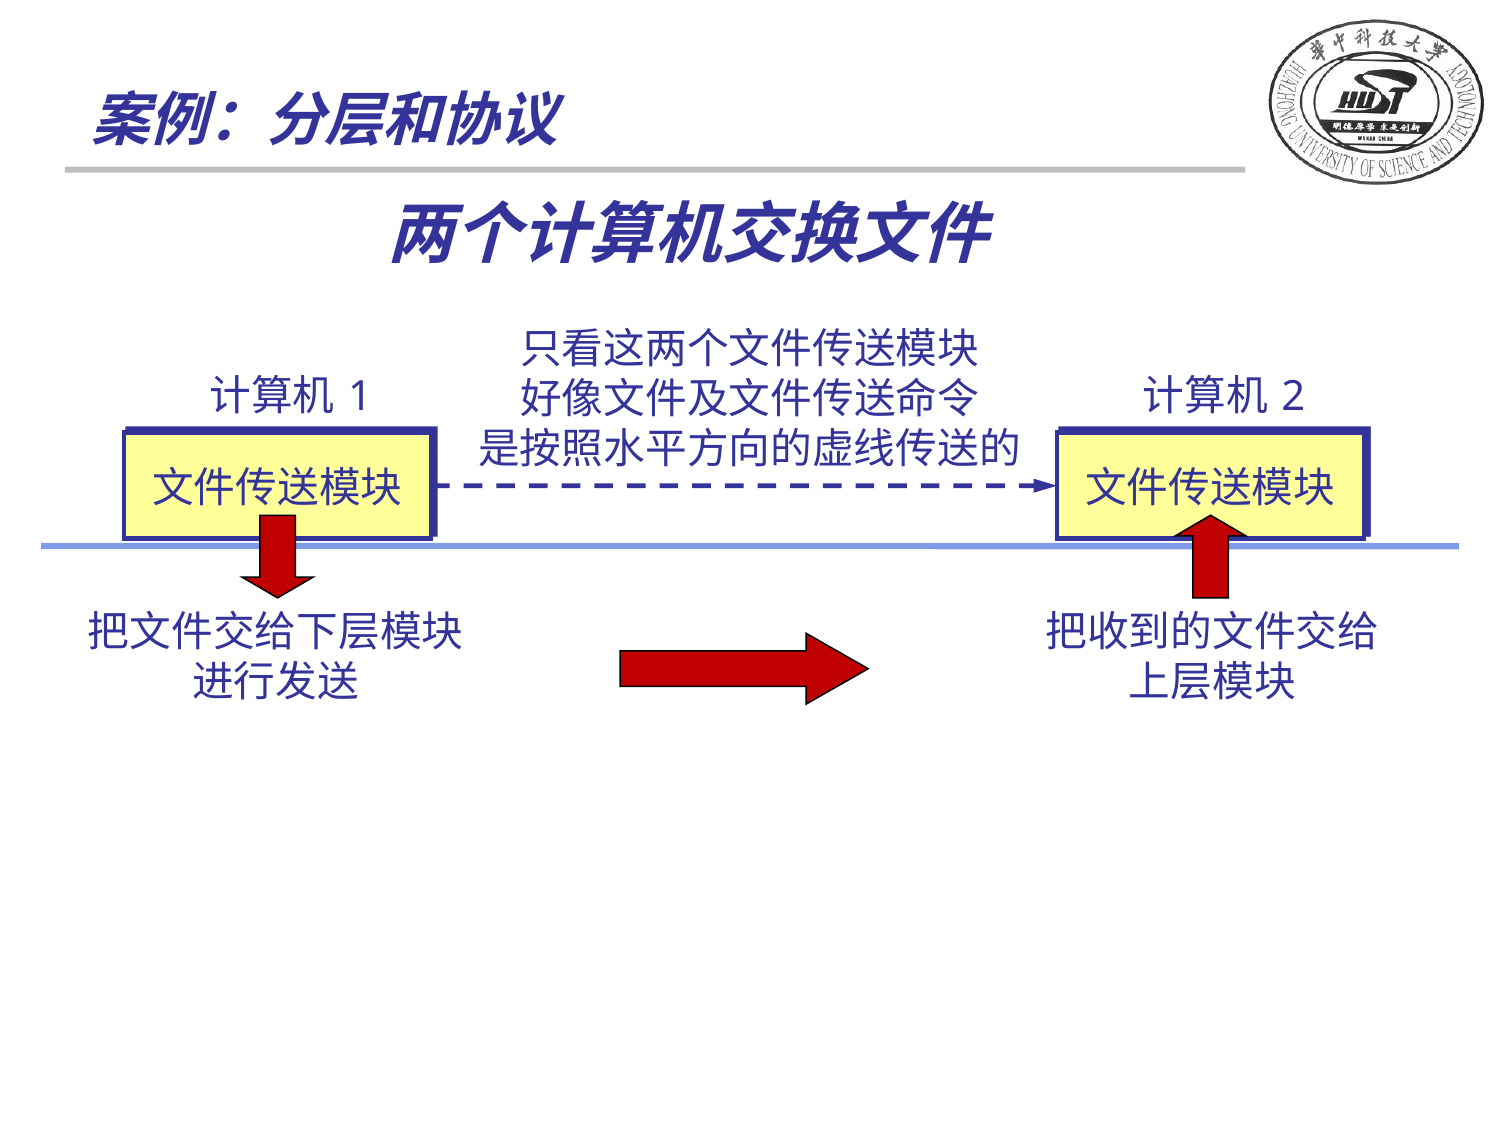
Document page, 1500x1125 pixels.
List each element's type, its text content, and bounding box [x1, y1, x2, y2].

text_box 把文件交给下层模块 进行发送 [73, 597, 479, 713]
title 两个计算机交换文件 [75, 148, 1317, 279]
text_box [123, 432, 431, 539]
text_box 计算机 2 [1128, 361, 1321, 427]
text_box 案例：分层和协议 [76, 42, 1315, 160]
text_box [1175, 515, 1247, 597]
text_box 只看这两个文件传送模块 好像文件及文件传送命令 是按照水平方向的虚线传送的 [463, 314, 1036, 480]
text_box 把收到的文件交给 上层模块 [1030, 597, 1395, 713]
text_box [1032, 479, 1058, 492]
text_box [1057, 432, 1364, 539]
picture [1257, 18, 1489, 185]
text_box [620, 633, 869, 705]
text_box [242, 515, 313, 597]
text_box 文件传送模块 [1070, 453, 1351, 518]
text_box 文件传送模块 [137, 453, 418, 518]
text_box 计算机 1 [194, 361, 387, 427]
